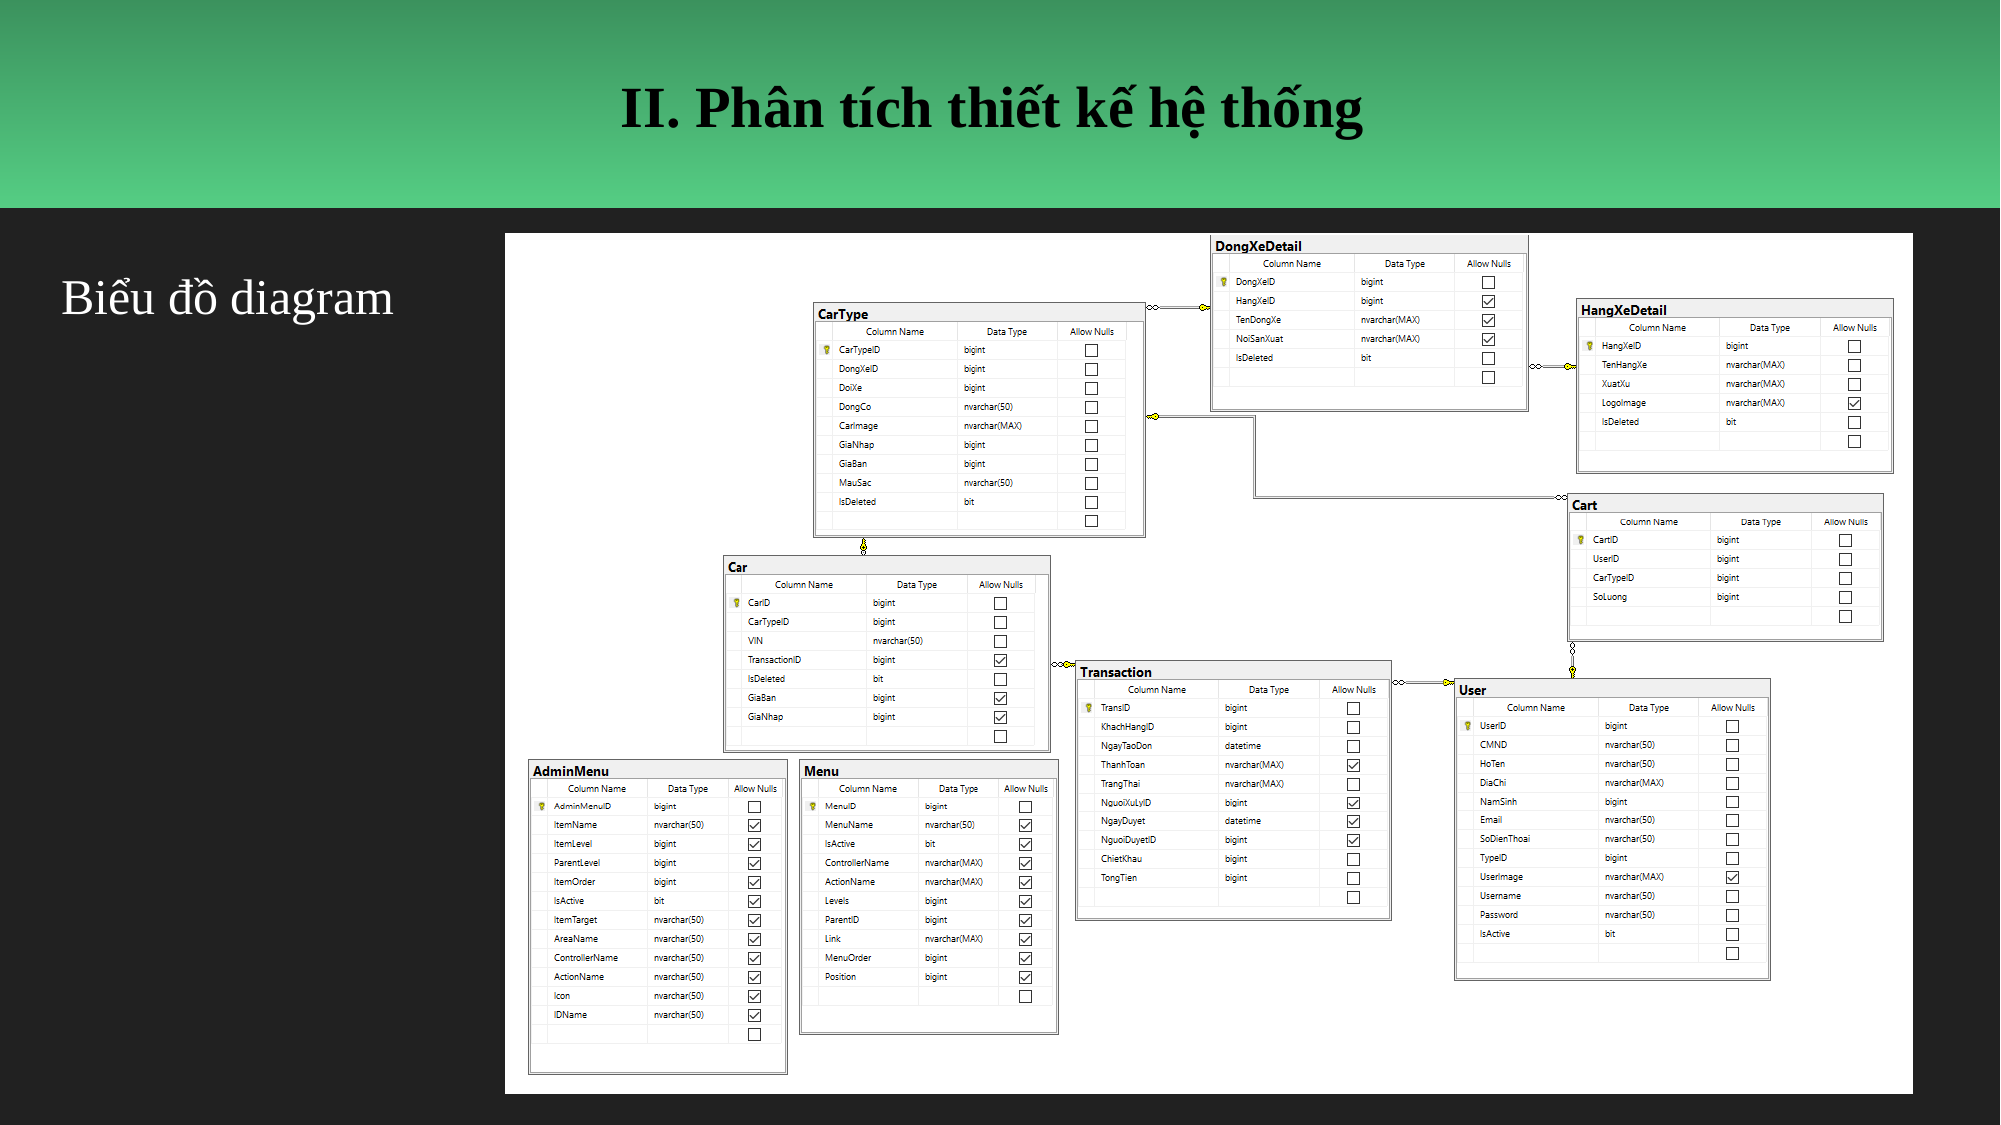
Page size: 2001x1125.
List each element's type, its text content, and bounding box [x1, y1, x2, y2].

text_box II. Phân tích thiết kế hệ thống [0, 0, 2000, 209]
picture [505, 233, 1914, 1095]
text_box Biểu đồ diagram [46, 257, 505, 332]
